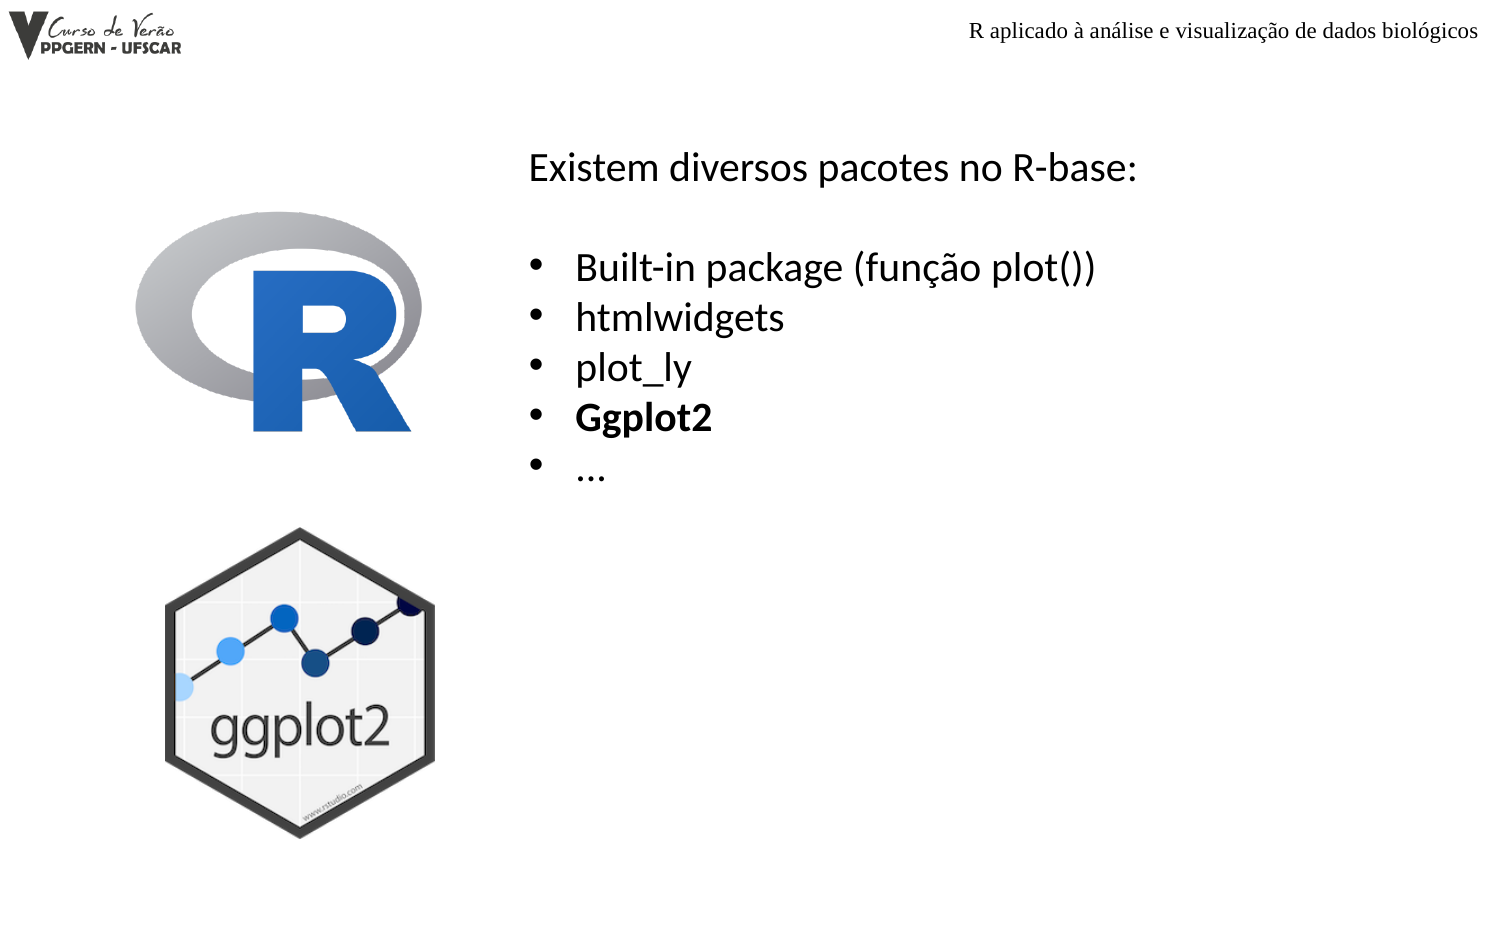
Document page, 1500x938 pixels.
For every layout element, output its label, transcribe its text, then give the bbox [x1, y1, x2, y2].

text_box R aplicado à análise e visualização de dados biológicos [608, 8, 1494, 51]
picture [5, 7, 183, 64]
text_box Existem diversos pacotes no R-base: Built-in package (função plot()) htmlwidgets plot_ly Ggplot2 ... [513, 132, 1423, 537]
picture [164, 526, 435, 840]
picture [135, 210, 422, 433]
